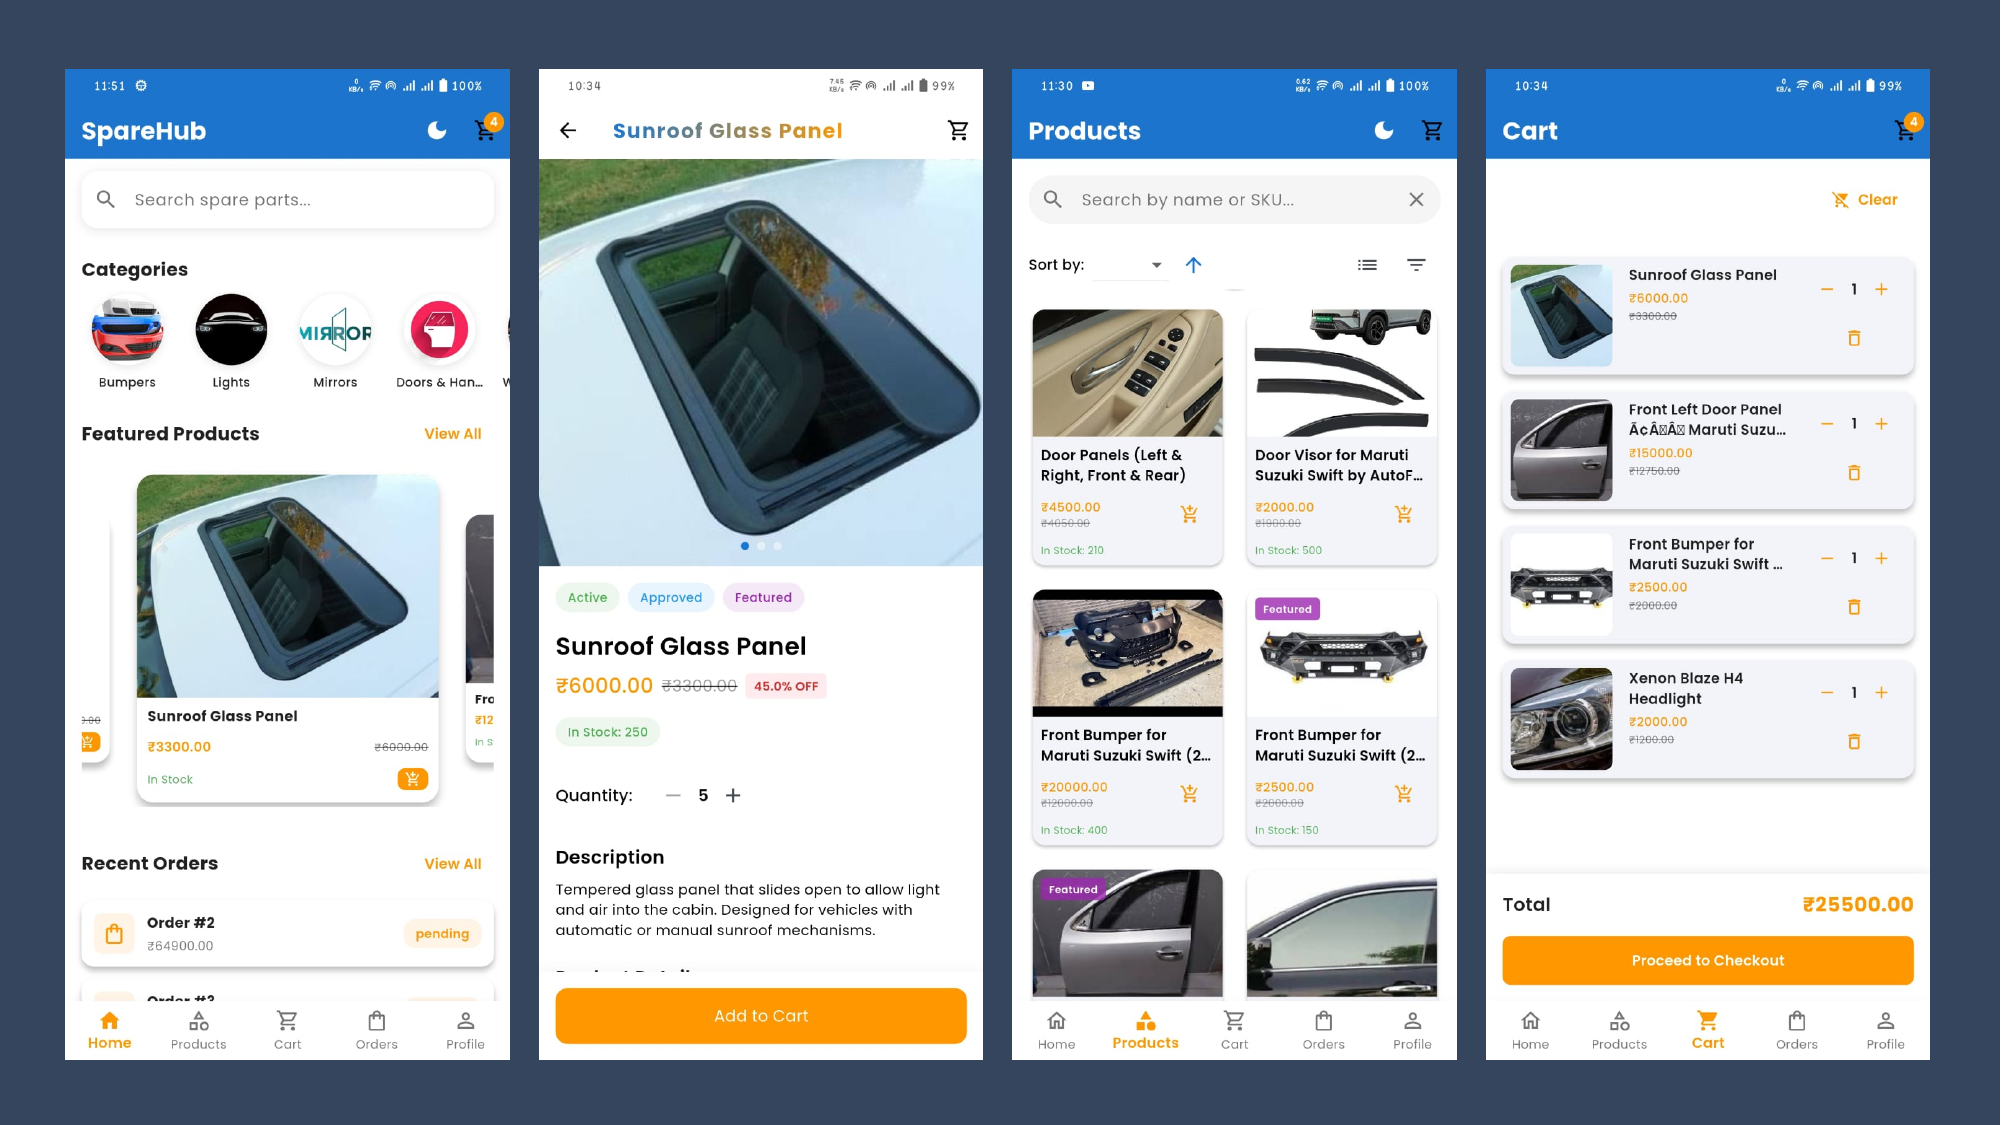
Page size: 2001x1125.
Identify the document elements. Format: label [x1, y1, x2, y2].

picture [539, 69, 983, 1060]
picture [1486, 69, 1930, 1060]
picture [65, 69, 510, 1060]
picture [1012, 69, 1457, 1060]
